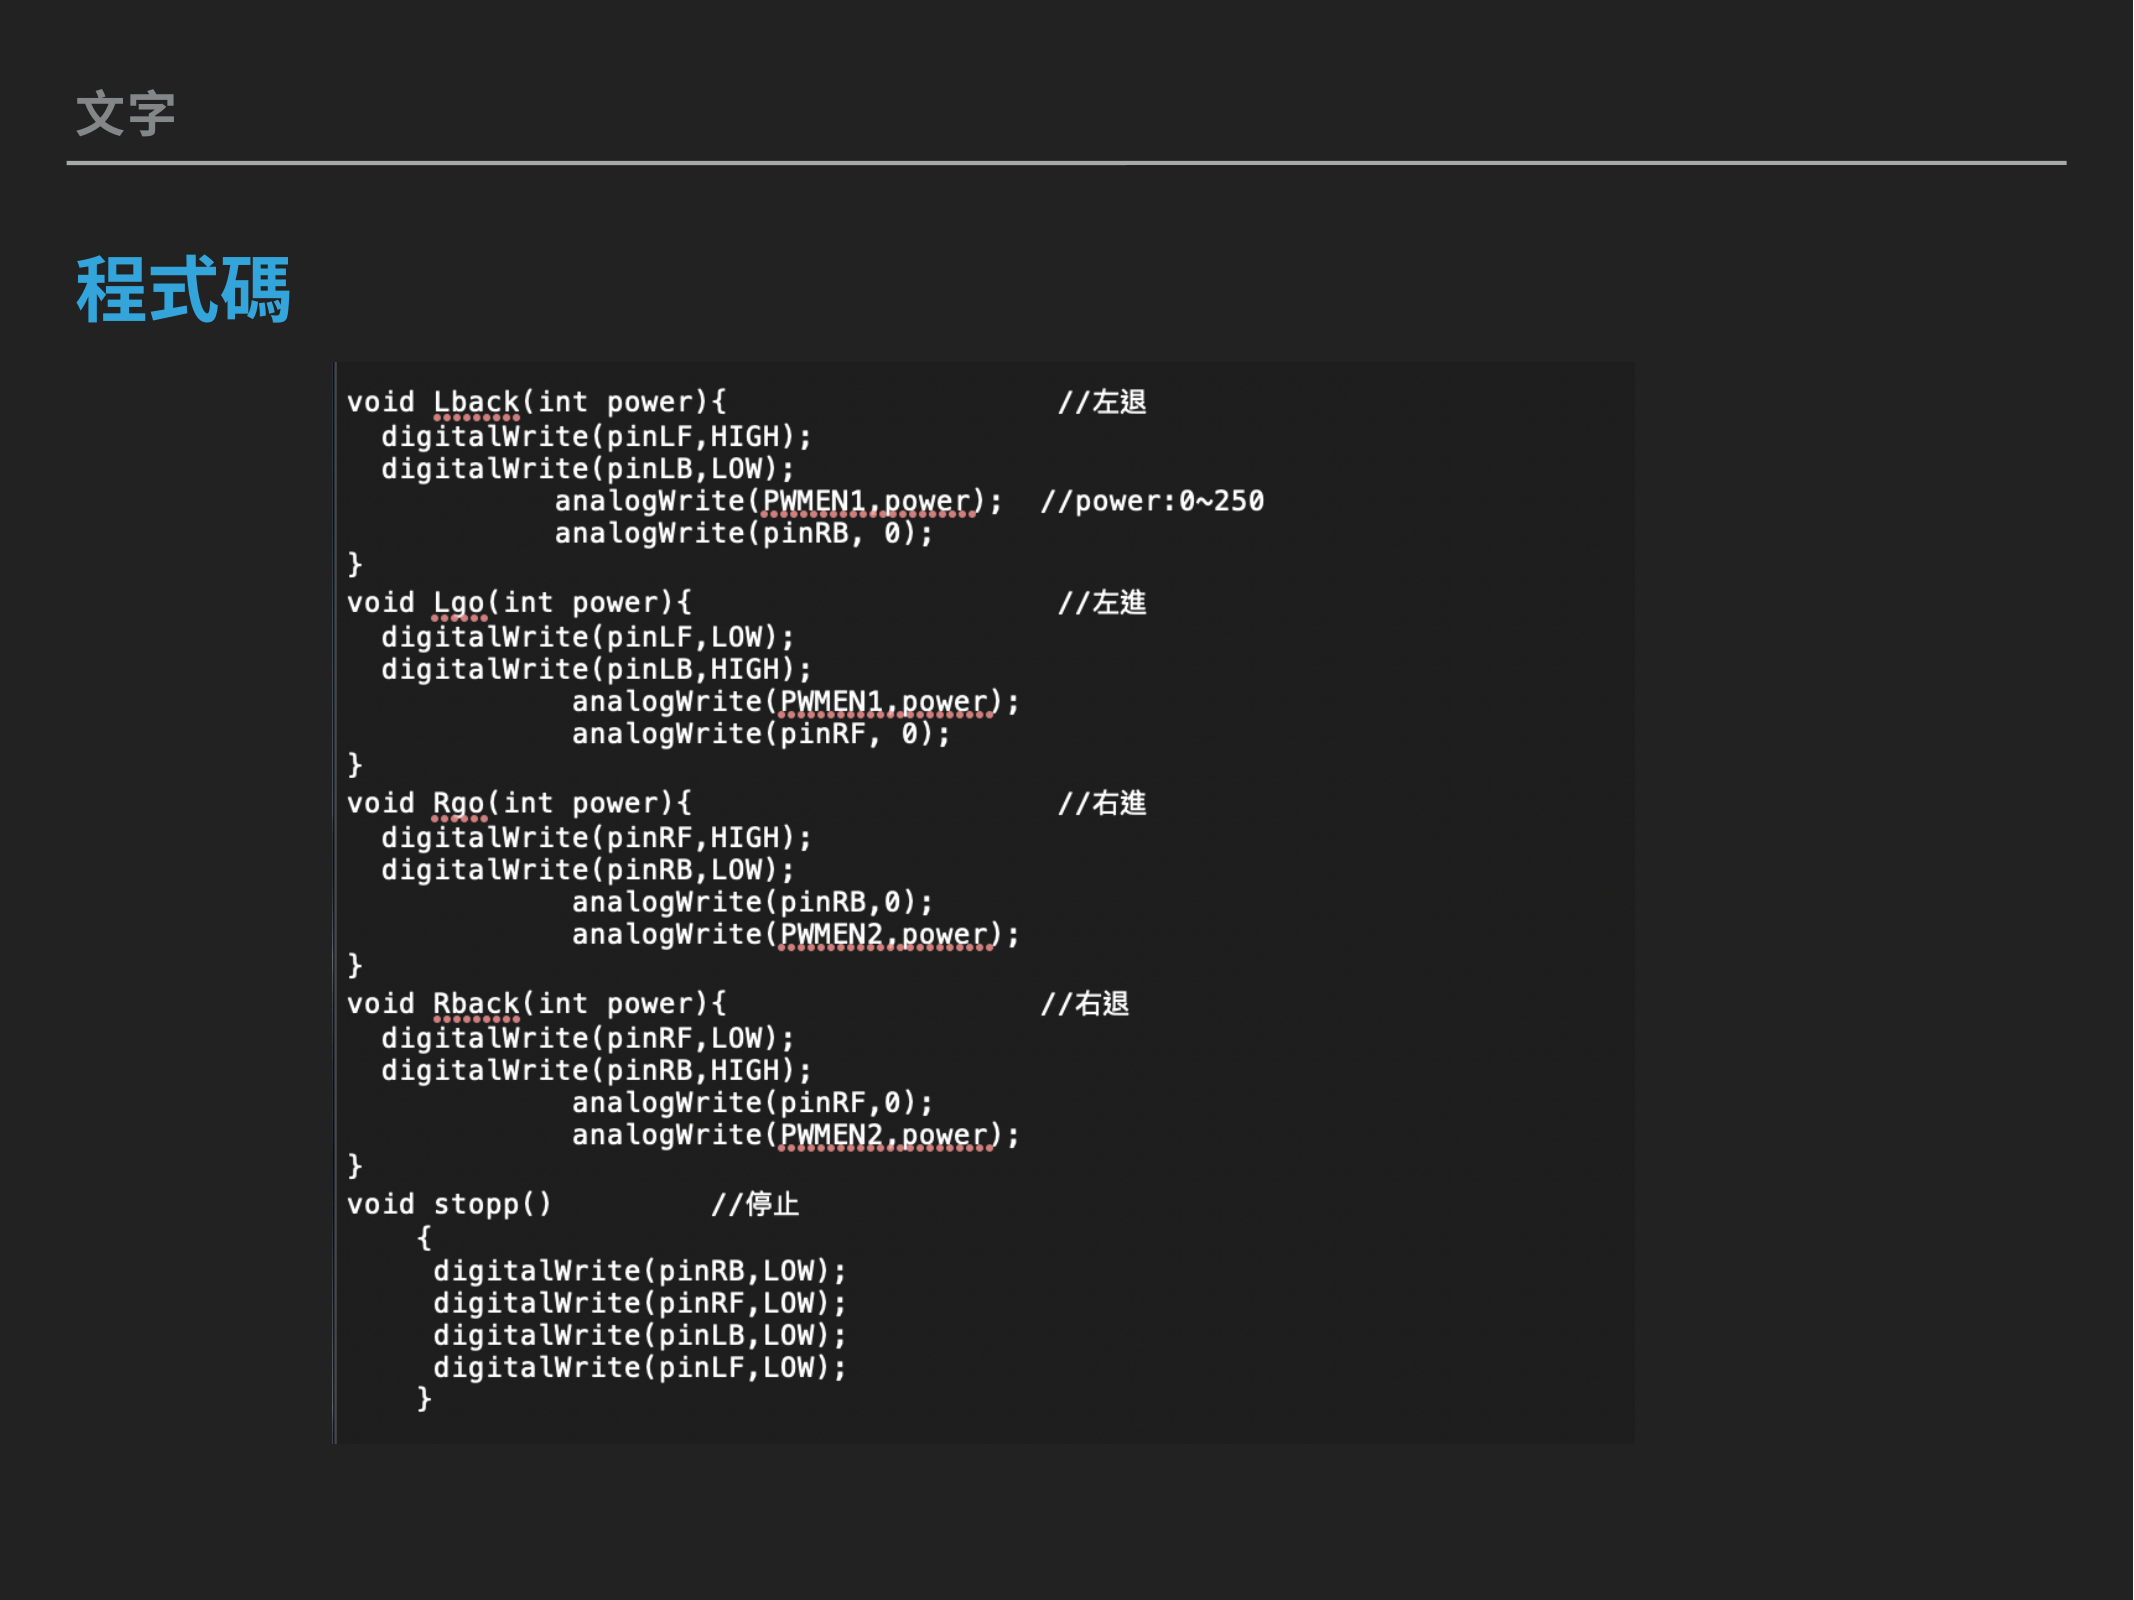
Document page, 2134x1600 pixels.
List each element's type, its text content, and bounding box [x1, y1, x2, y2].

picture [331, 361, 1635, 1445]
list 文字 [66, 64, 1901, 151]
title 程式碼 [66, 251, 2068, 372]
